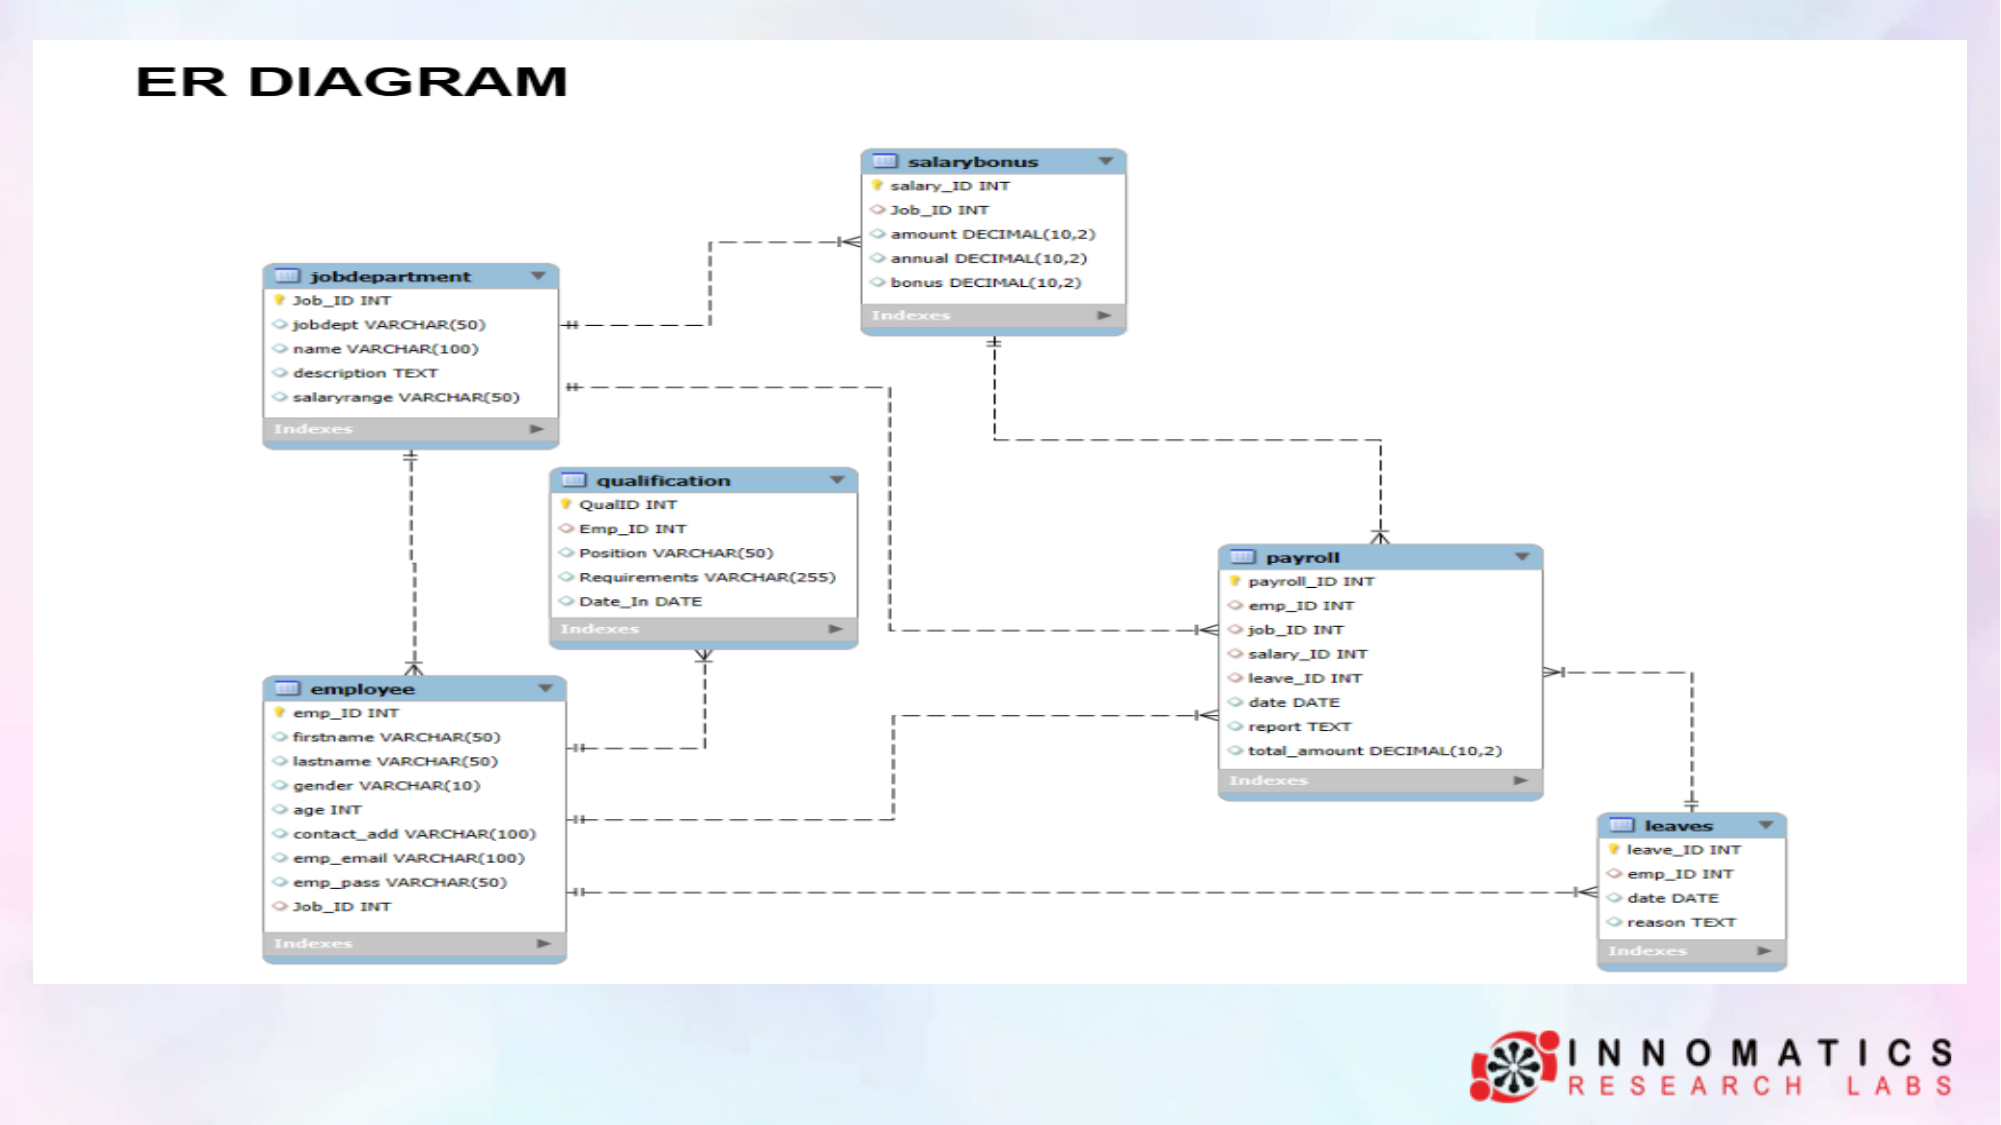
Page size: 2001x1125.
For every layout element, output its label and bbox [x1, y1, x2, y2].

picture [1445, 1014, 1975, 1125]
picture [32, 40, 1968, 985]
